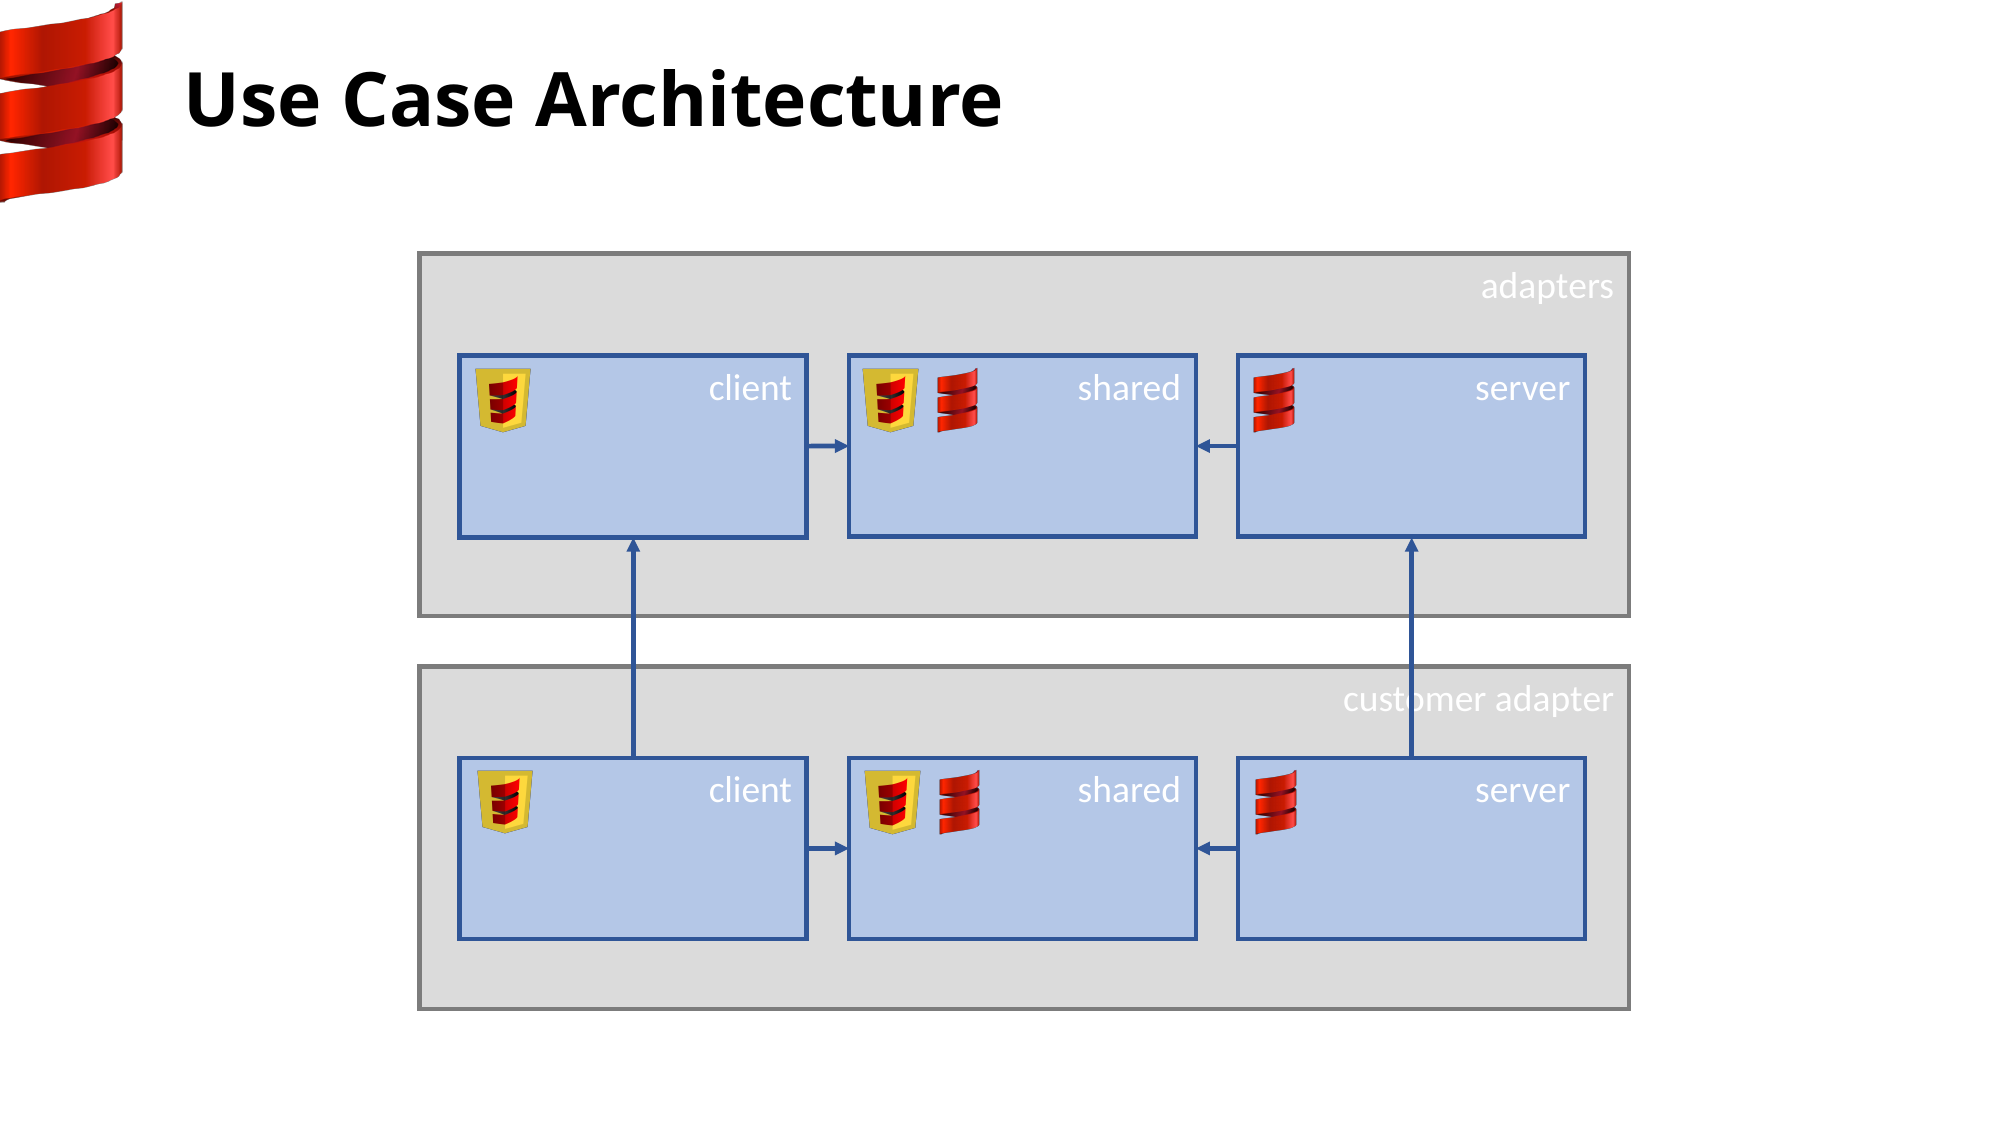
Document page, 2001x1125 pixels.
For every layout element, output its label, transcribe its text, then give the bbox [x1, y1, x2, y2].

text_box client [459, 355, 808, 445]
text_box customer adapter [419, 665, 1630, 1010]
title Use Case Architecture [168, 0, 1863, 204]
picture [458, 367, 547, 434]
picture [846, 367, 978, 434]
text_box server [1237, 757, 1586, 940]
text_box server [1237, 355, 1586, 445]
text_box client [459, 757, 808, 940]
picture [1251, 769, 1297, 835]
text_box adapters [419, 252, 1630, 617]
picture [1249, 367, 1295, 433]
picture [0, 0, 124, 204]
text_box server [1237, 447, 1586, 538]
text_box shared [848, 757, 1197, 940]
text_box shared [848, 355, 1197, 538]
picture [461, 769, 549, 835]
picture [848, 769, 980, 836]
text_box client [459, 447, 808, 539]
